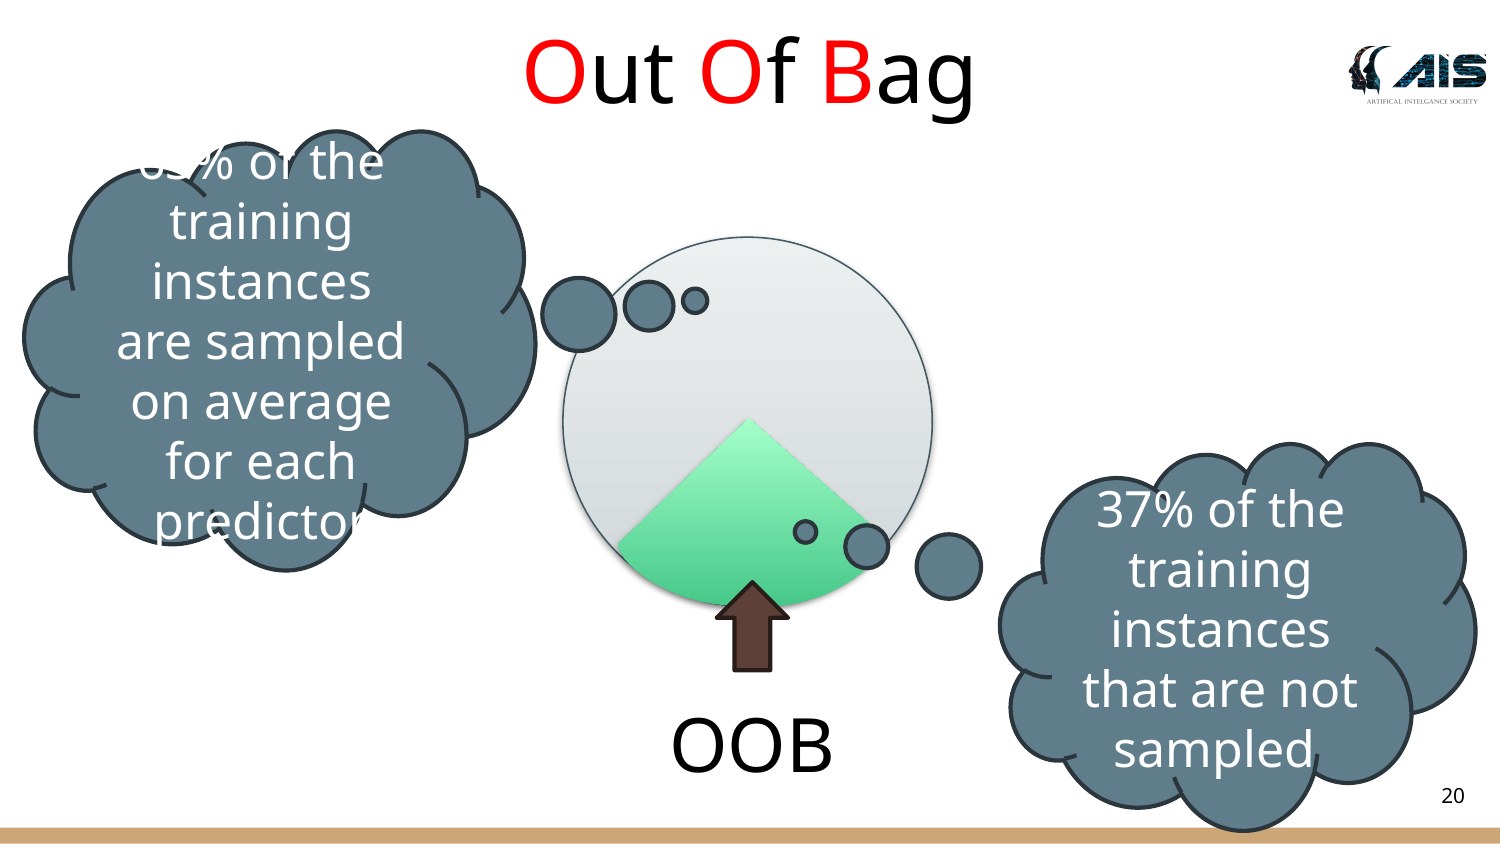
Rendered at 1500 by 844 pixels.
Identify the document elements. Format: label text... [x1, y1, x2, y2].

text_box OOB [619, 690, 886, 796]
text_box 63% of the training instances are sampled on average for each predictor [540, 275, 618, 354]
text_box 63% of the training instances are sampled on average for each predictor [21, 129, 538, 573]
text_box 37% of the training instances that are not sampled [914, 532, 984, 601]
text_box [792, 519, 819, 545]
text_box [562, 236, 934, 550]
picture [1347, 0, 1500, 153]
text_box 37% of the training instances that are not sampled [997, 441, 1478, 834]
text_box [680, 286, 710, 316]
text_box 63% of the training instances are sampled on average for each predictor [622, 279, 676, 333]
text_box 37% of the training instances that are not sampled [843, 523, 891, 571]
title Out Of Bag [441, 0, 1059, 137]
slide_number 20 [1389, 764, 1480, 830]
text_box [714, 580, 791, 673]
text_box [618, 418, 869, 606]
